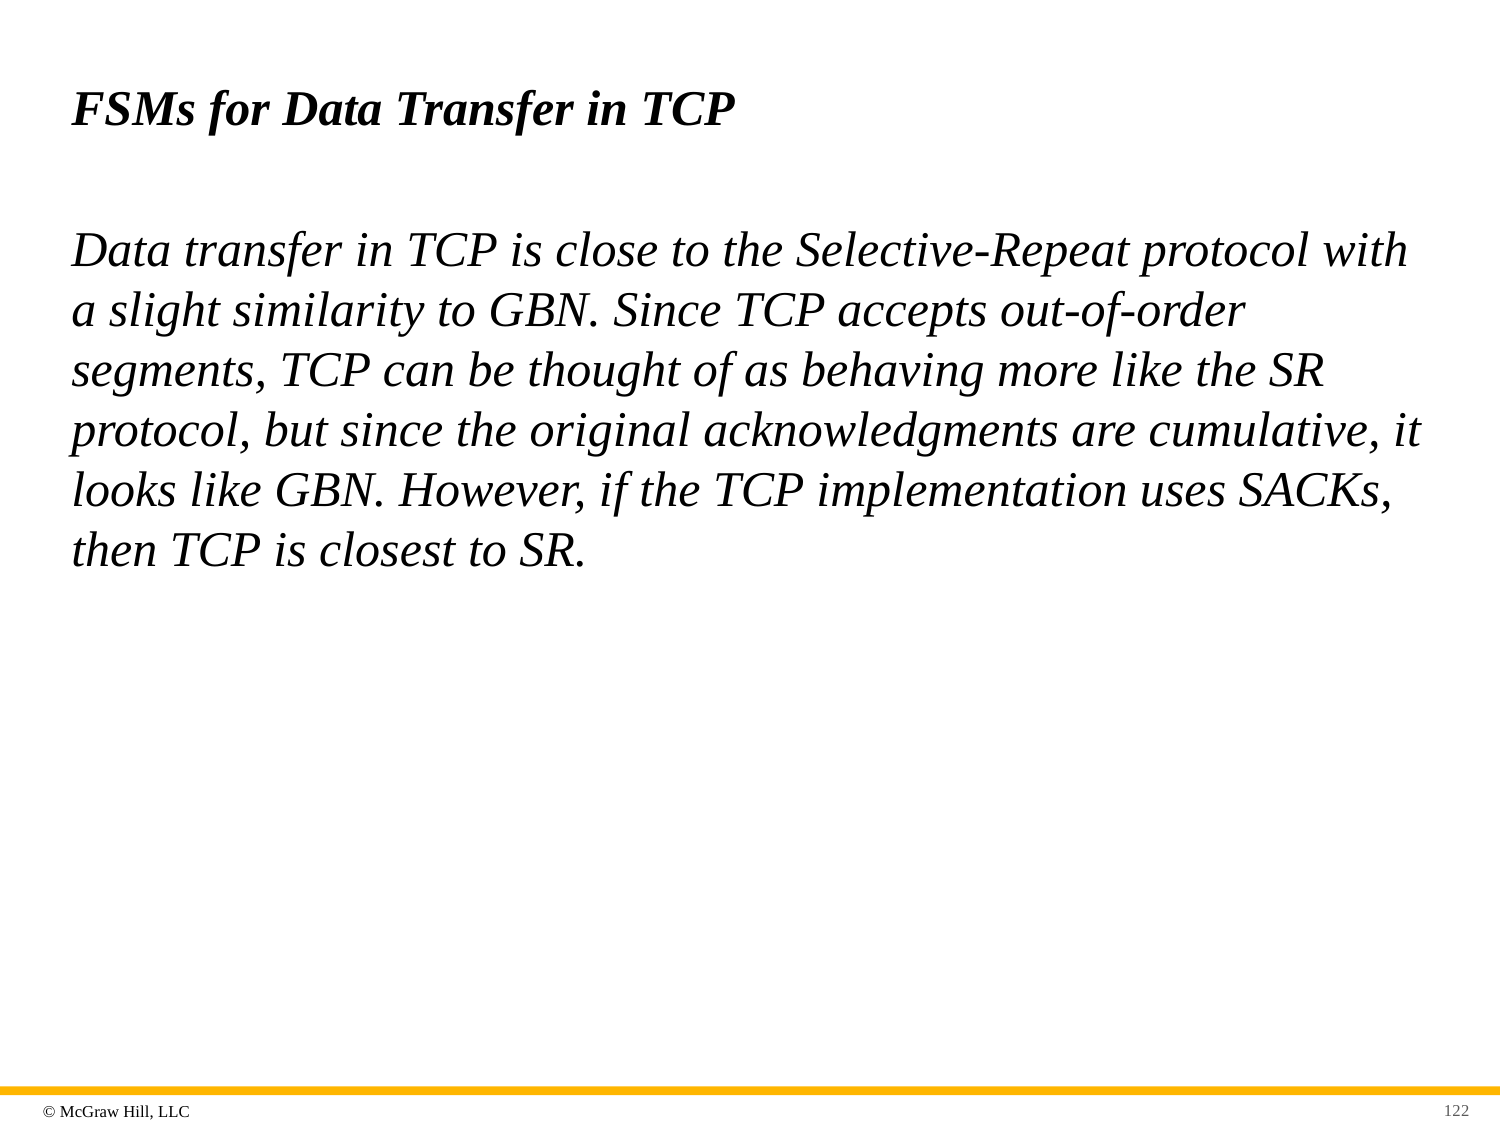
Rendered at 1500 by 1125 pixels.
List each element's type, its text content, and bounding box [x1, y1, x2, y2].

list Data transfer in TCP is close to the Selective-Repeat protocol with a slight similarity to GBN. Since TCP accepts out-of-order segments, TCP can be thought of as behaving more like the SR protocol, but since the original acknowledgments are cumulative, it looks like GBN. However, if the TCP implementation uses SACKs, then TCP is closest to SR. [56, 209, 1444, 1026]
slide_number 122 [1418, 1096, 1477, 1123]
title FSMs for Data Transfer in TCP [56, 50, 1444, 162]
